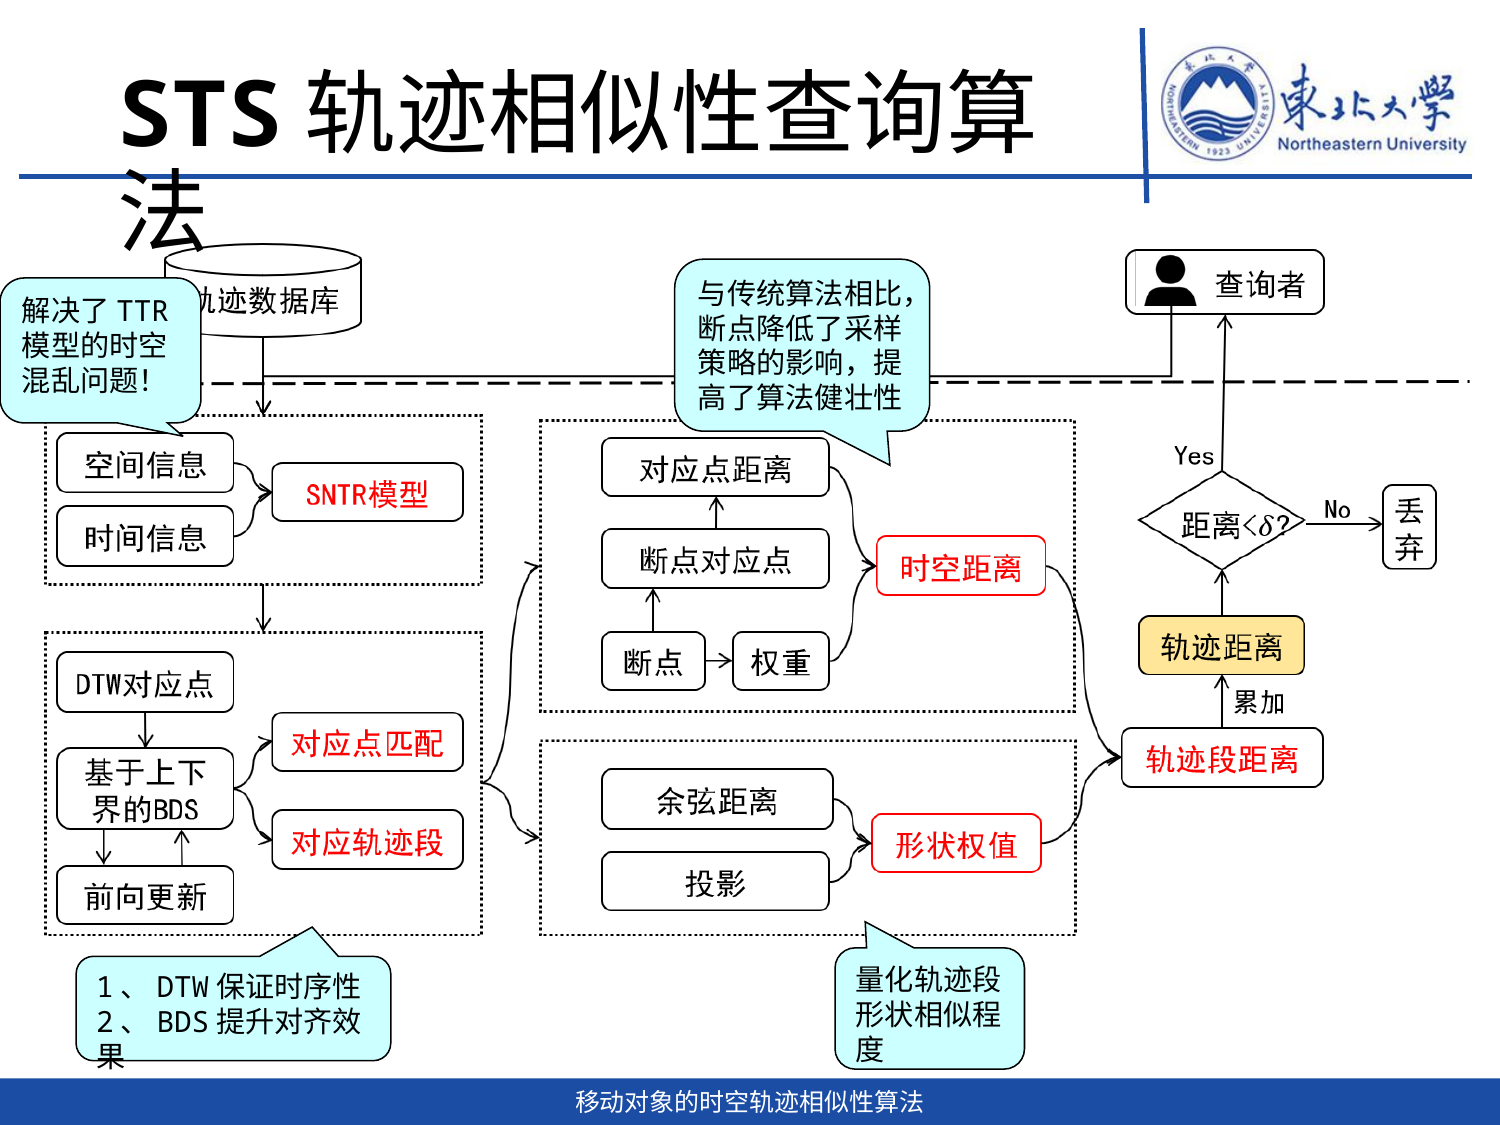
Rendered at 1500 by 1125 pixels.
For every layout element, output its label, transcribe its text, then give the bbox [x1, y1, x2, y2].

text_box 量化轨迹段形状相似程度 [835, 936, 1025, 1070]
text_box 解决了TTR模型的时空混乱问题！ [0, 277, 27, 423]
text_box 移动对象的时空轨迹相似性算法 [0, 1077, 1500, 1125]
picture [27, 243, 1471, 936]
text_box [18, 28, 1475, 204]
text_box 1、DTW保证时序性 2、BDS提升对齐效果 [76, 936, 391, 1061]
